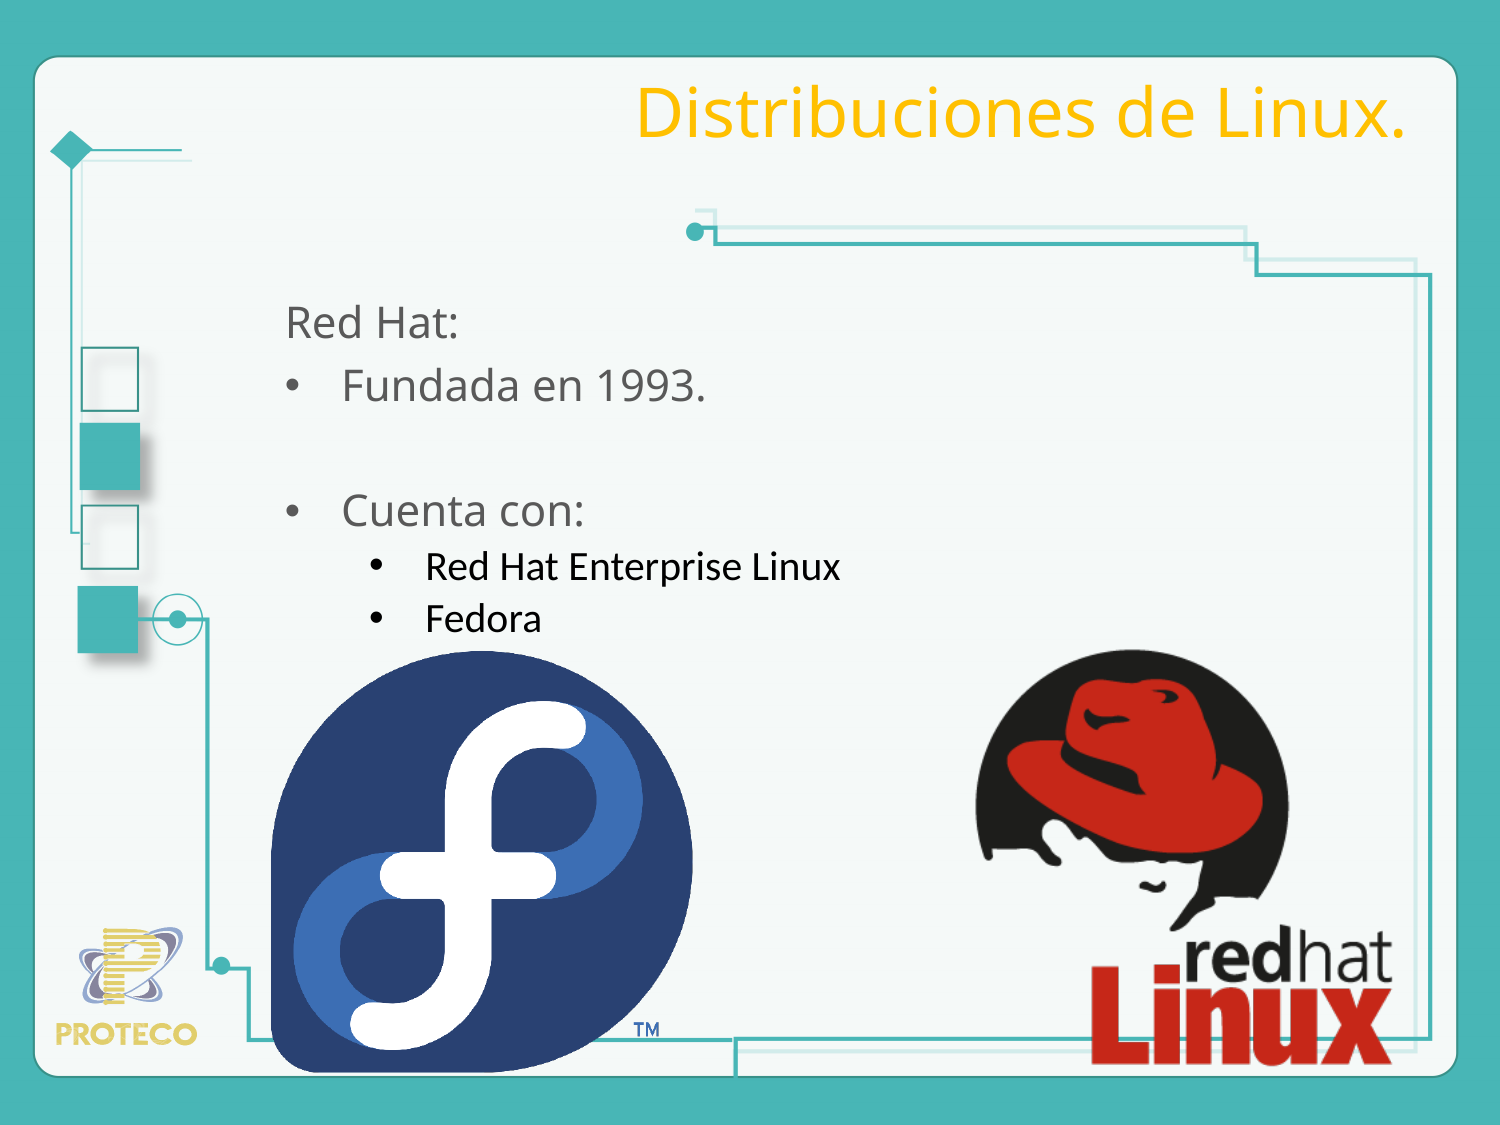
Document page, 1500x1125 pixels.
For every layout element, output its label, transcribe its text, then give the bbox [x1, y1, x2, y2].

list Red Hat: Fundada en 1993. Cuenta con: Red Hat Enterprise Linux Fedora [270, 293, 1382, 1023]
text_box Distribuciones de Linux. [531, 70, 1424, 169]
picture [0, 0, 1500, 1125]
